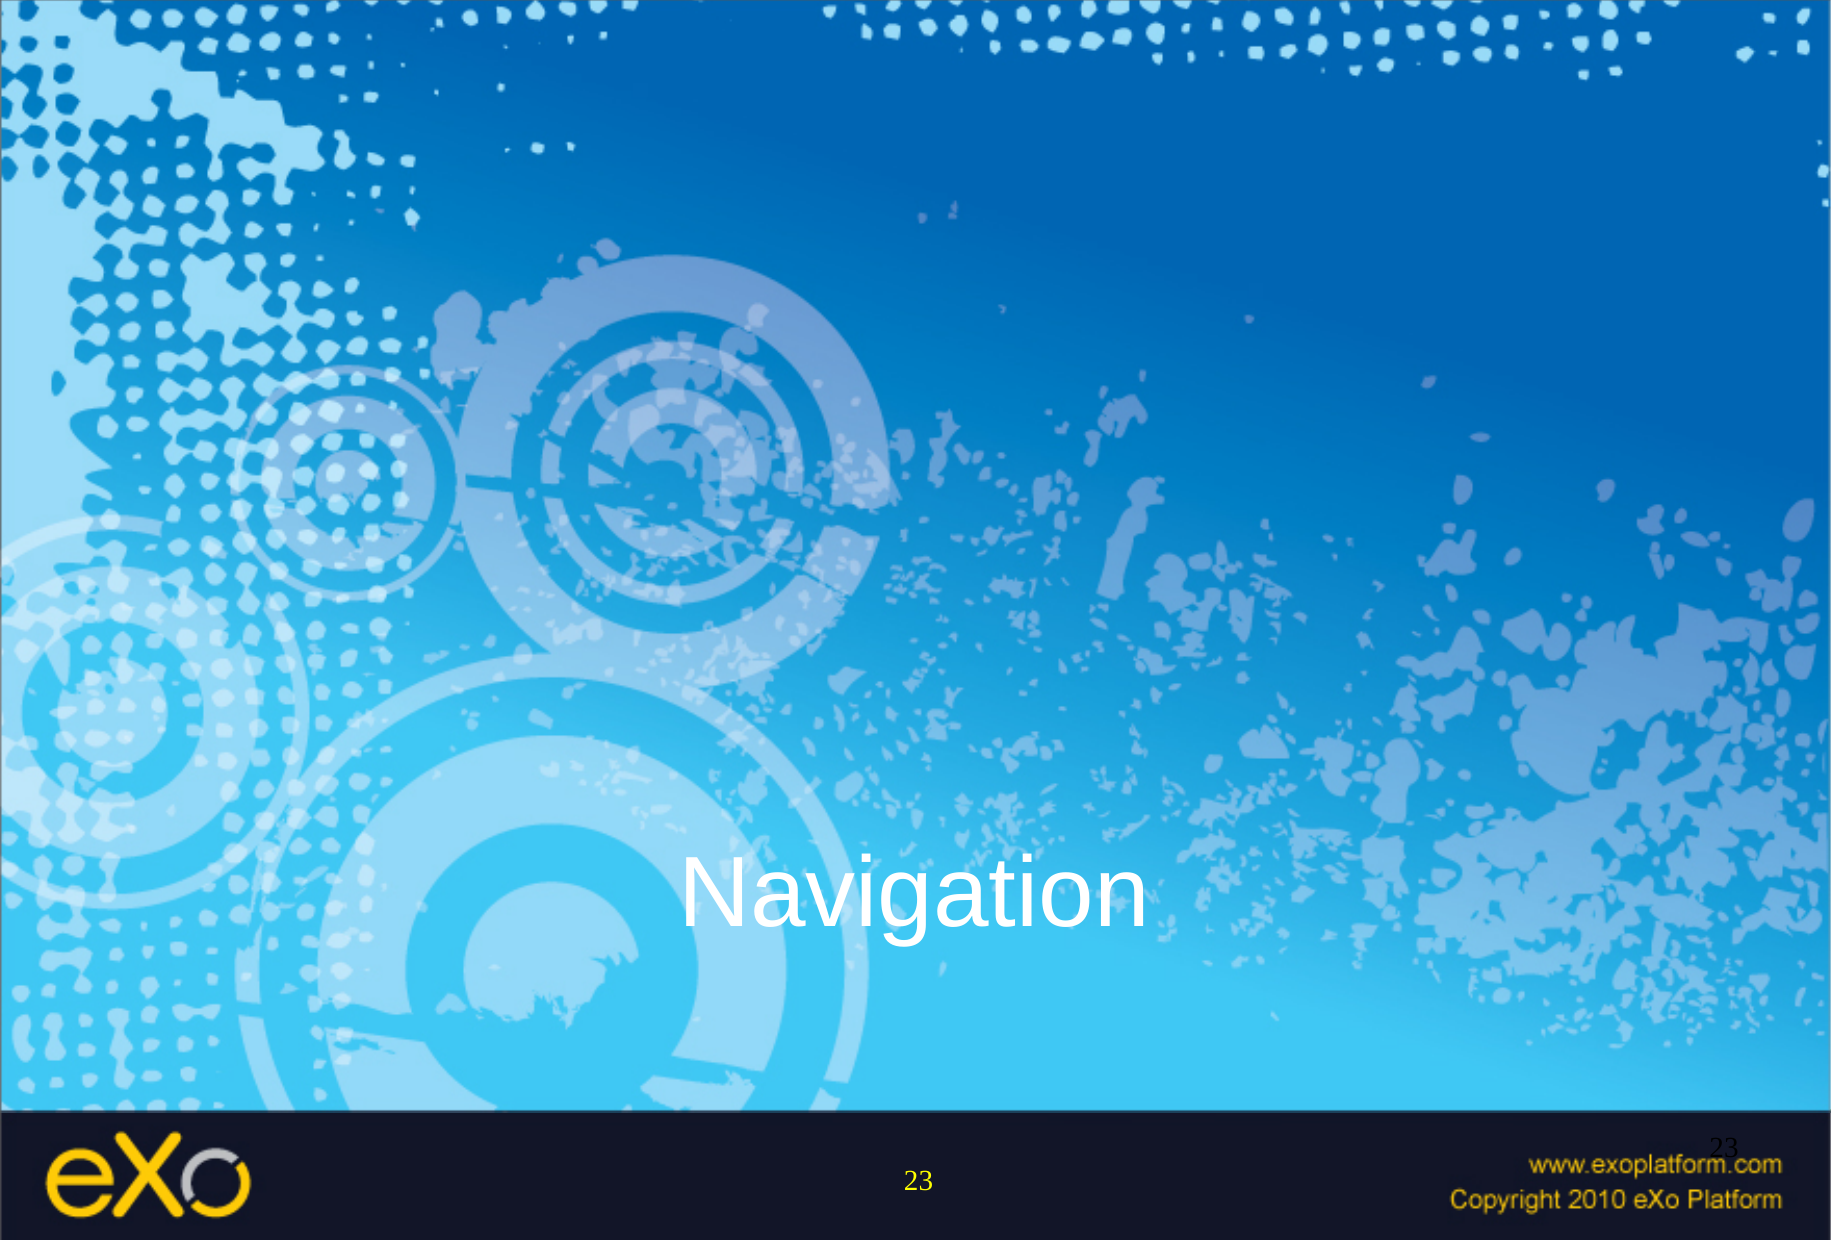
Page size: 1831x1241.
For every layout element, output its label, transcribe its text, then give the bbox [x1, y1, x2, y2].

text_box Navigation [90, 769, 1738, 1015]
text_box 23 [1312, 1129, 1739, 1215]
picture [0, 0, 1831, 1240]
